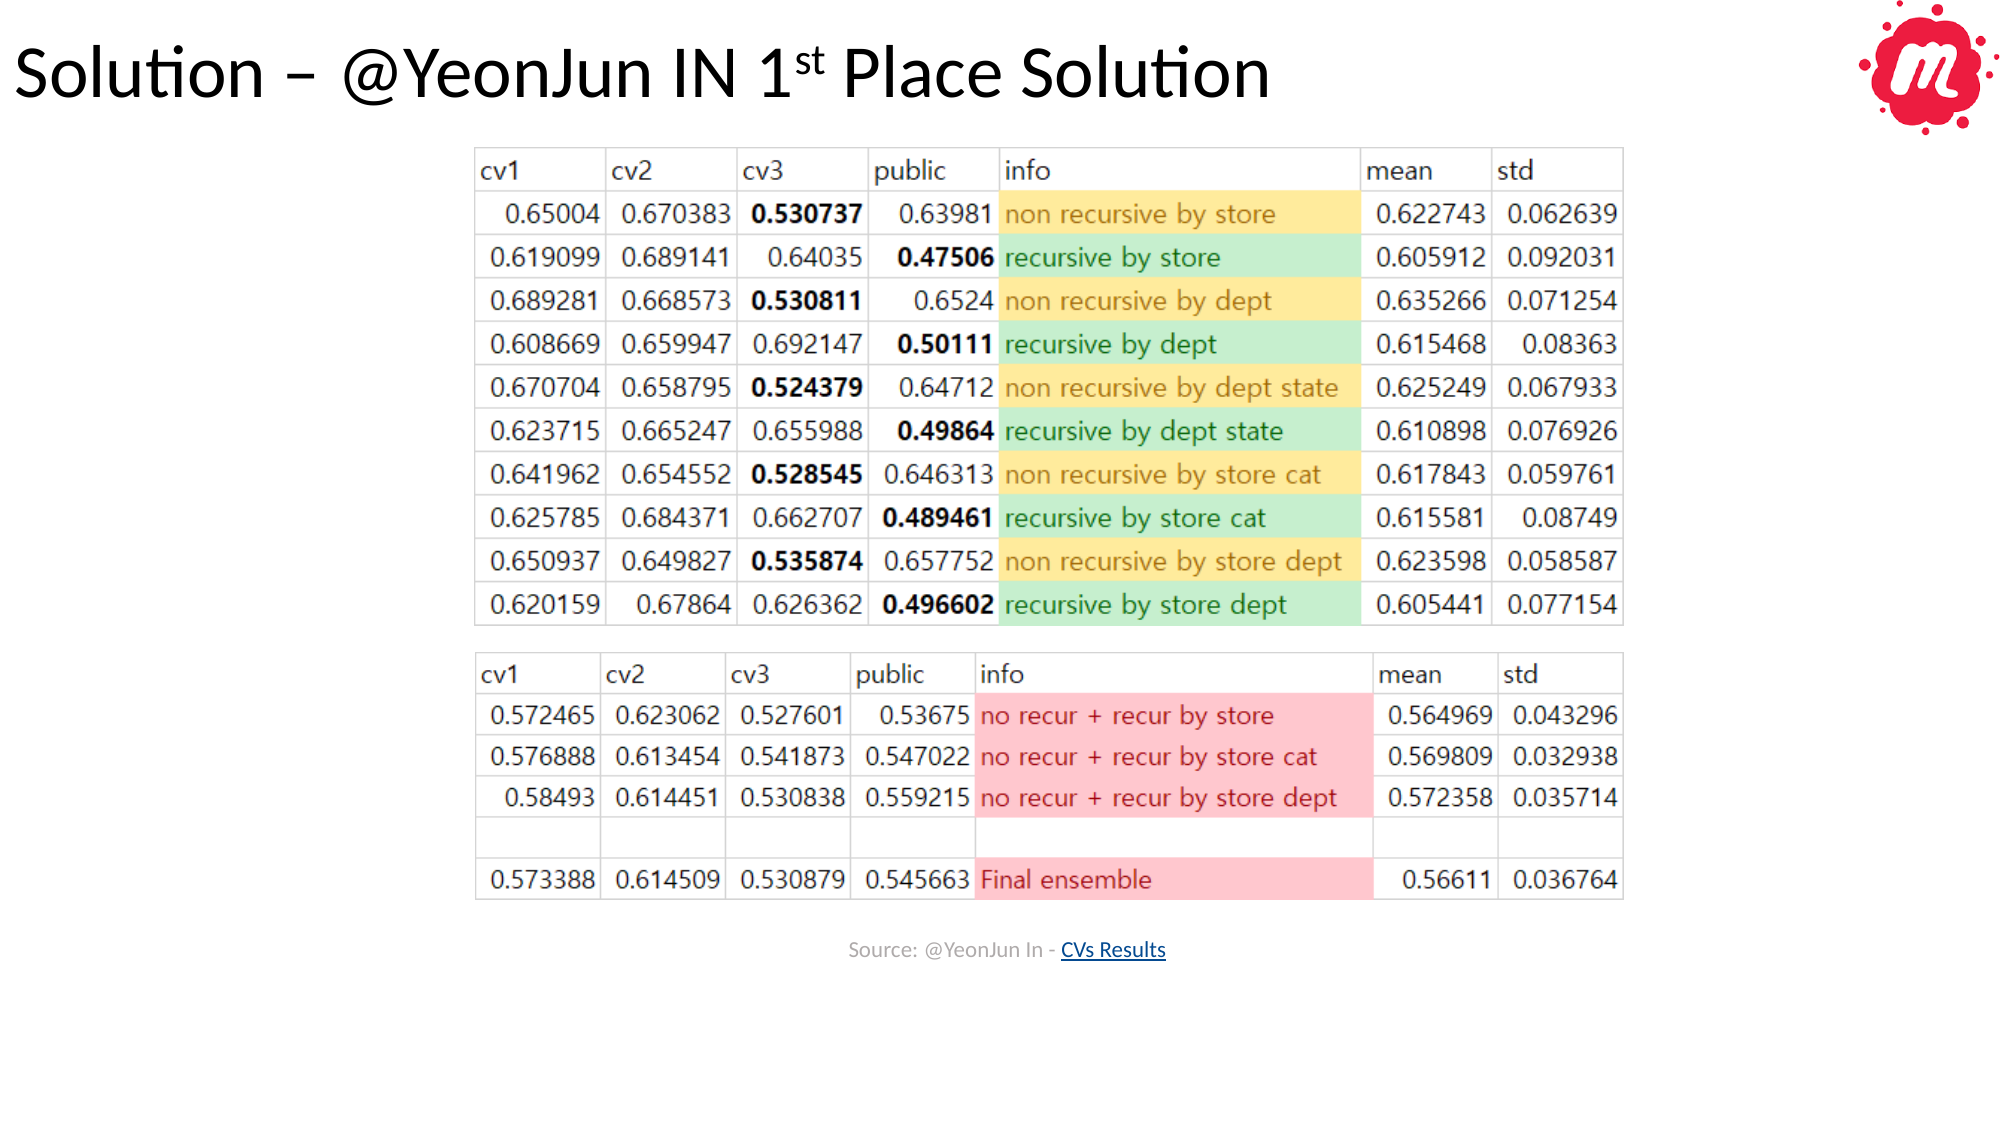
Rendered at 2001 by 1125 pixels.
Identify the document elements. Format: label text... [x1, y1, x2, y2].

picture [474, 147, 1624, 626]
picture [475, 652, 1624, 900]
text_box Source: @YeonJun In - CVs Results [475, 927, 1545, 970]
picture [1858, 0, 2000, 136]
text_box Solution – @YeonJun IN 1st Place Solution [0, 14, 1840, 120]
